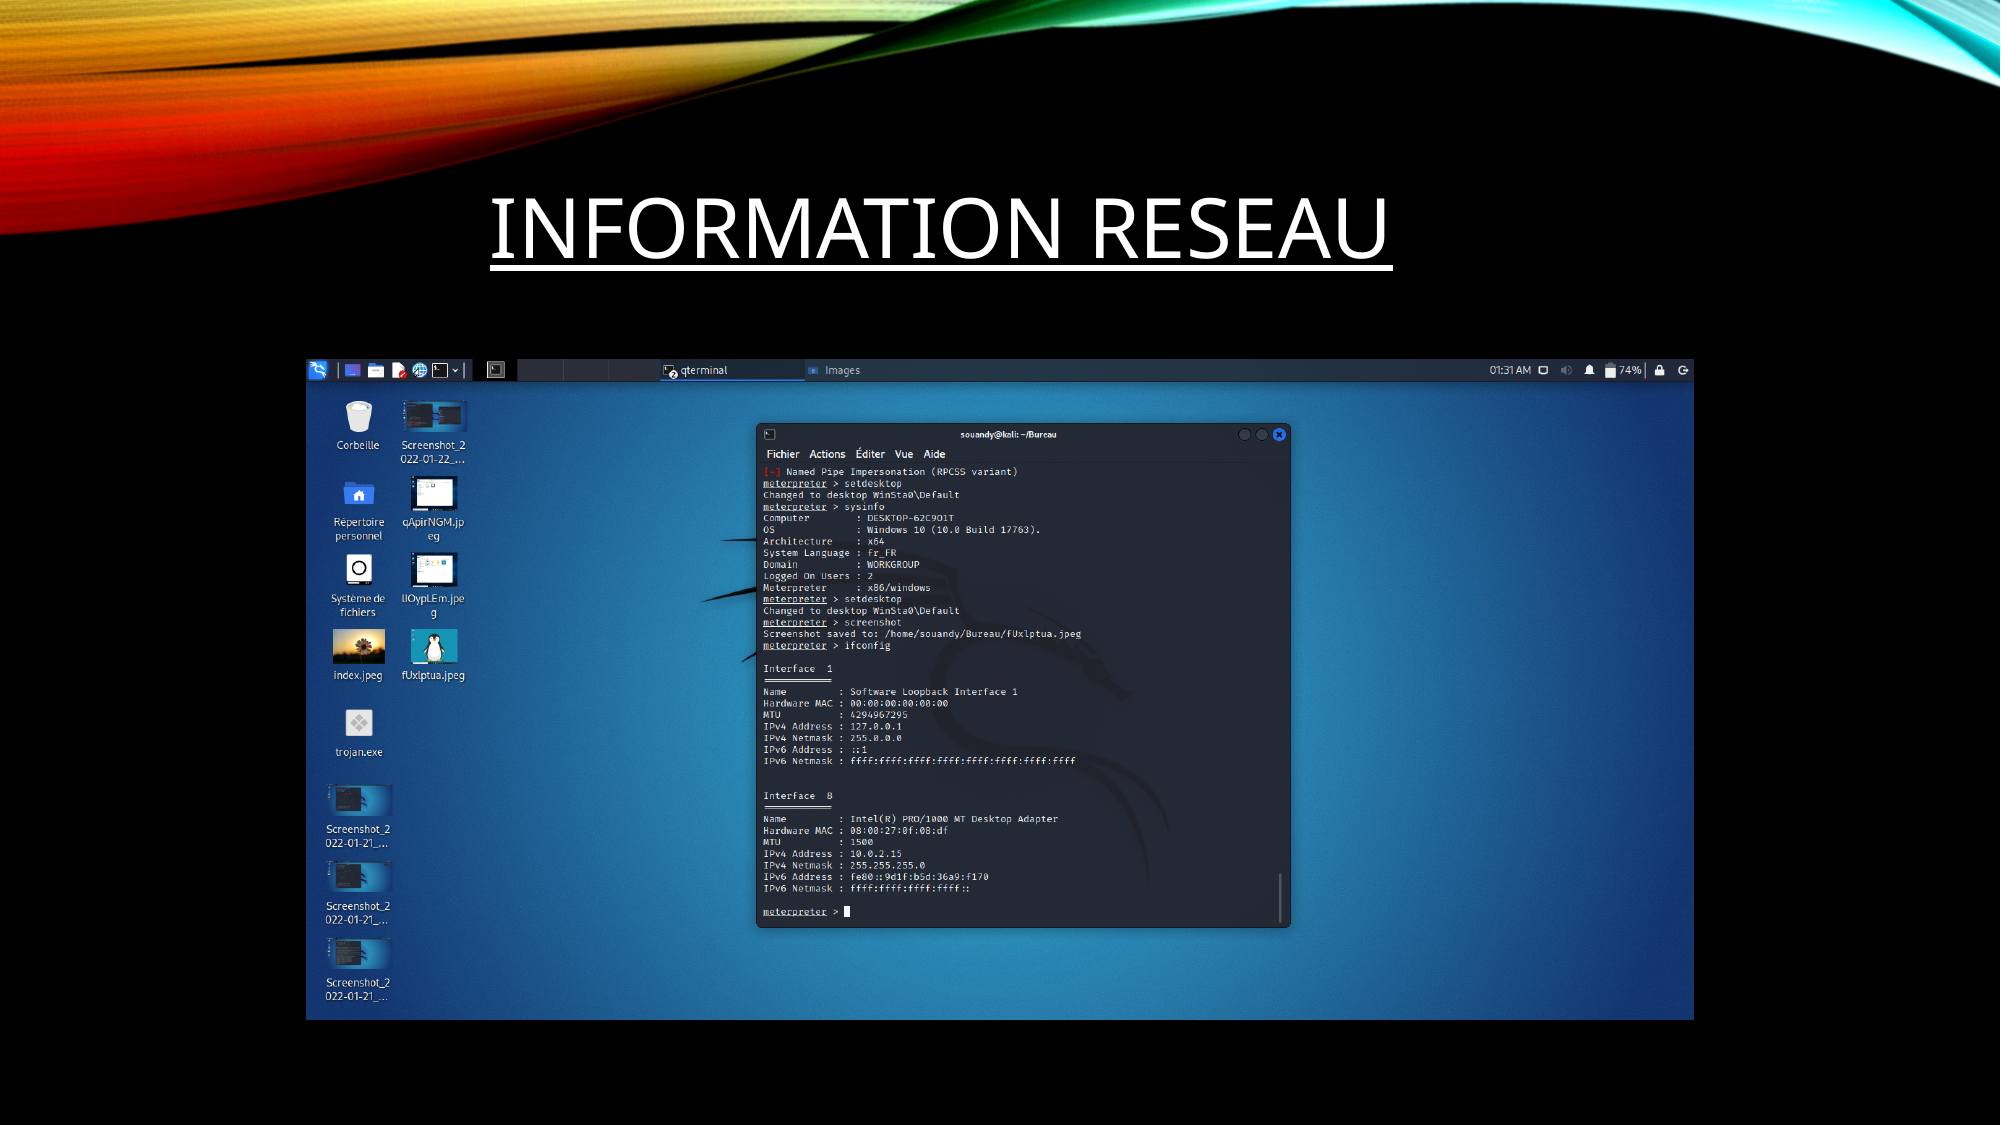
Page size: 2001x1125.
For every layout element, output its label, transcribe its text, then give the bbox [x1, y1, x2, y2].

picture [0, 0, 2000, 237]
title INFORMATION RESEAU [474, 125, 1888, 338]
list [306, 359, 1694, 1021]
